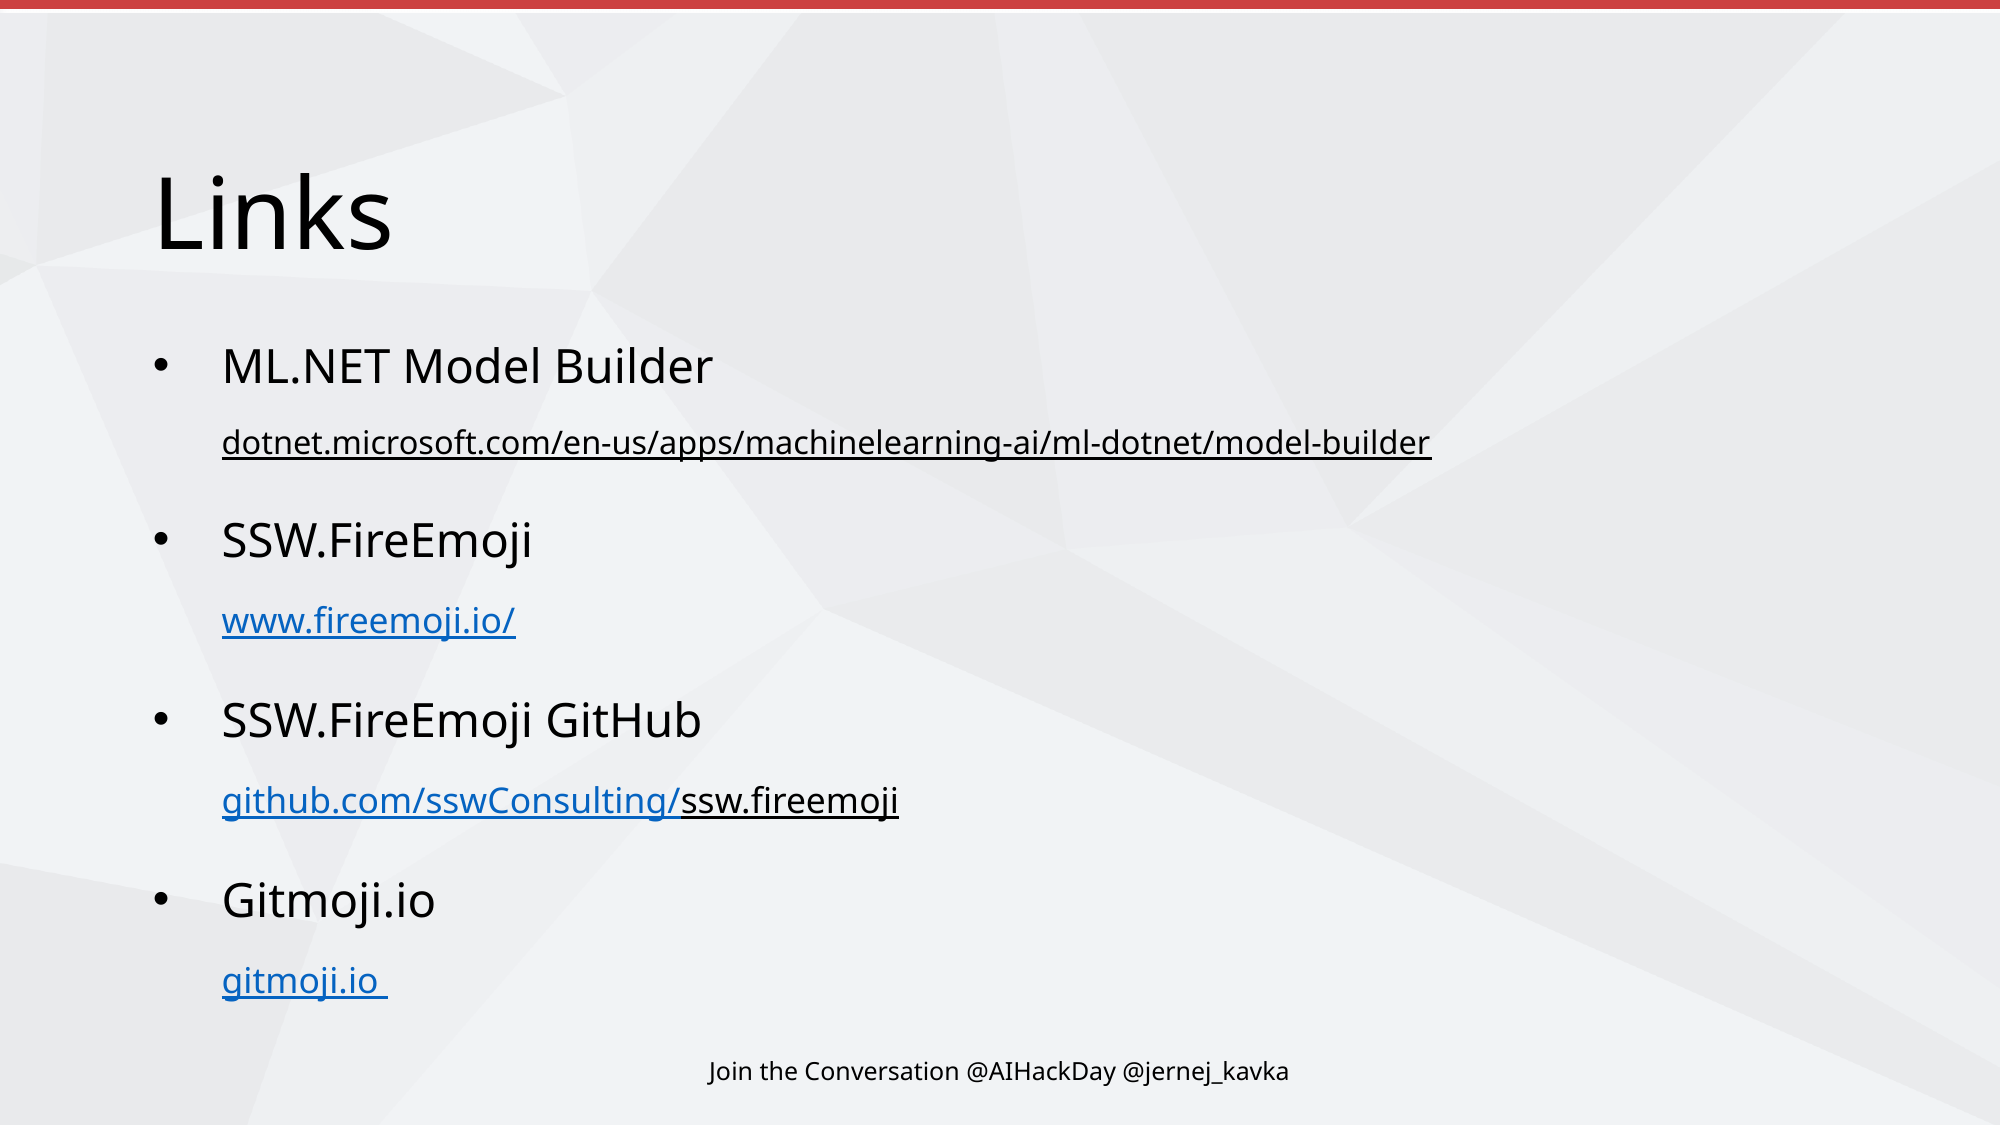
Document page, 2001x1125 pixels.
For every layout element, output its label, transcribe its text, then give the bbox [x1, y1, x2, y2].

list ML.NET Model Builder dotnet.microsoft.com/en-us/apps/machinelearning-ai/ml-dotnet/model-builder SSW.FireEmoji www.fireemoji.io/ SSW.FireEmoji GitHub github.com/sswConsulting/ssw.fireemoji Gitmoji.io gitmoji.io [123, 299, 1863, 1021]
title Solution (AI) [0, 13, 2000, 1125]
title Links [123, 60, 1877, 278]
footer Join the Conversation @AIHackDay @jernej_kavka [123, 1042, 1877, 1103]
